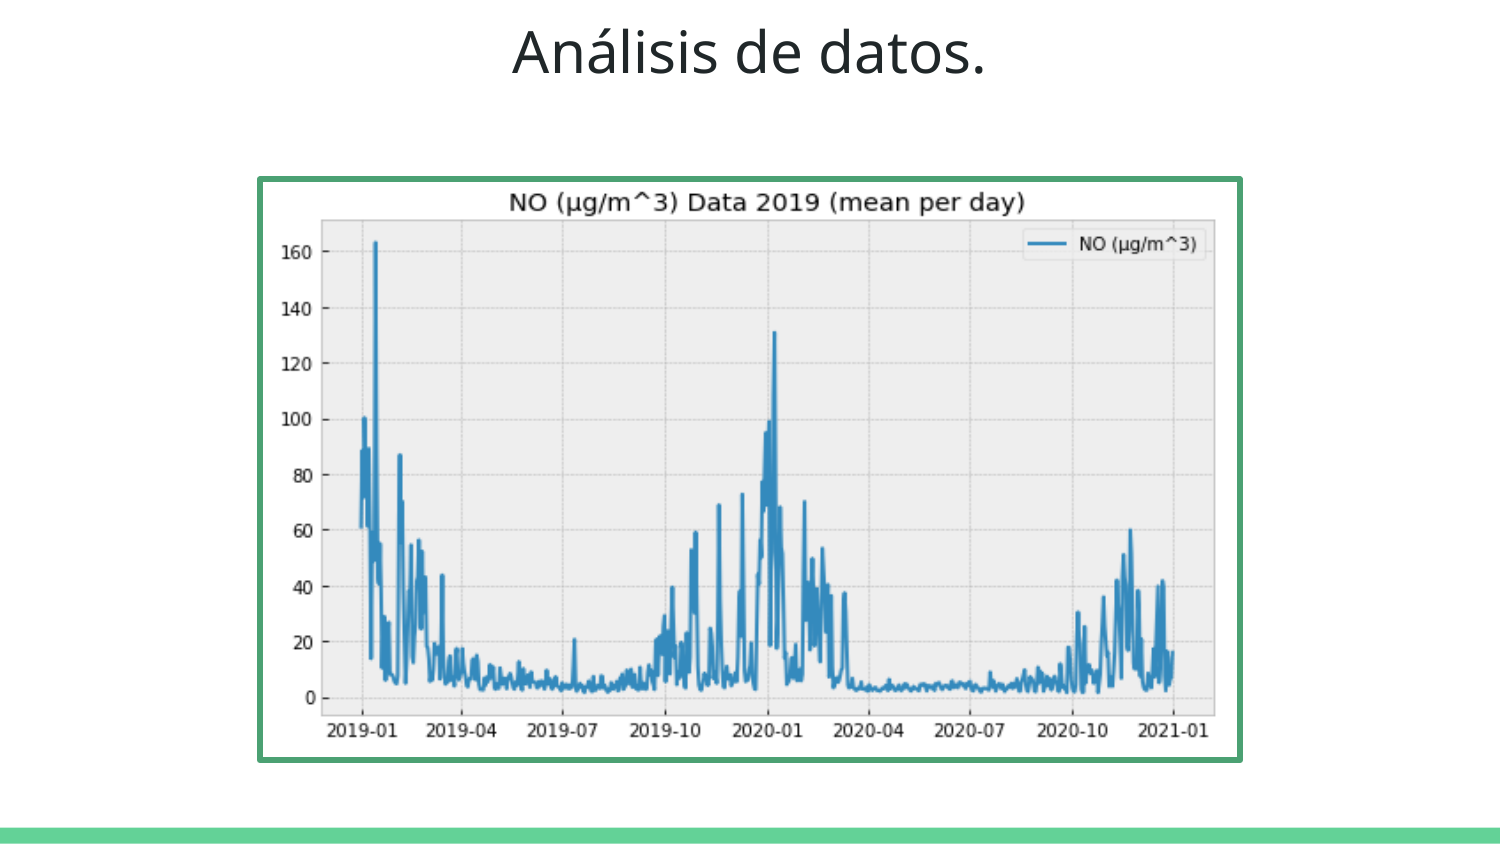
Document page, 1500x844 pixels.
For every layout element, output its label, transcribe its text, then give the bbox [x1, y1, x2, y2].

title Análisis de datos. [63, 0, 1437, 113]
picture [262, 182, 1238, 758]
